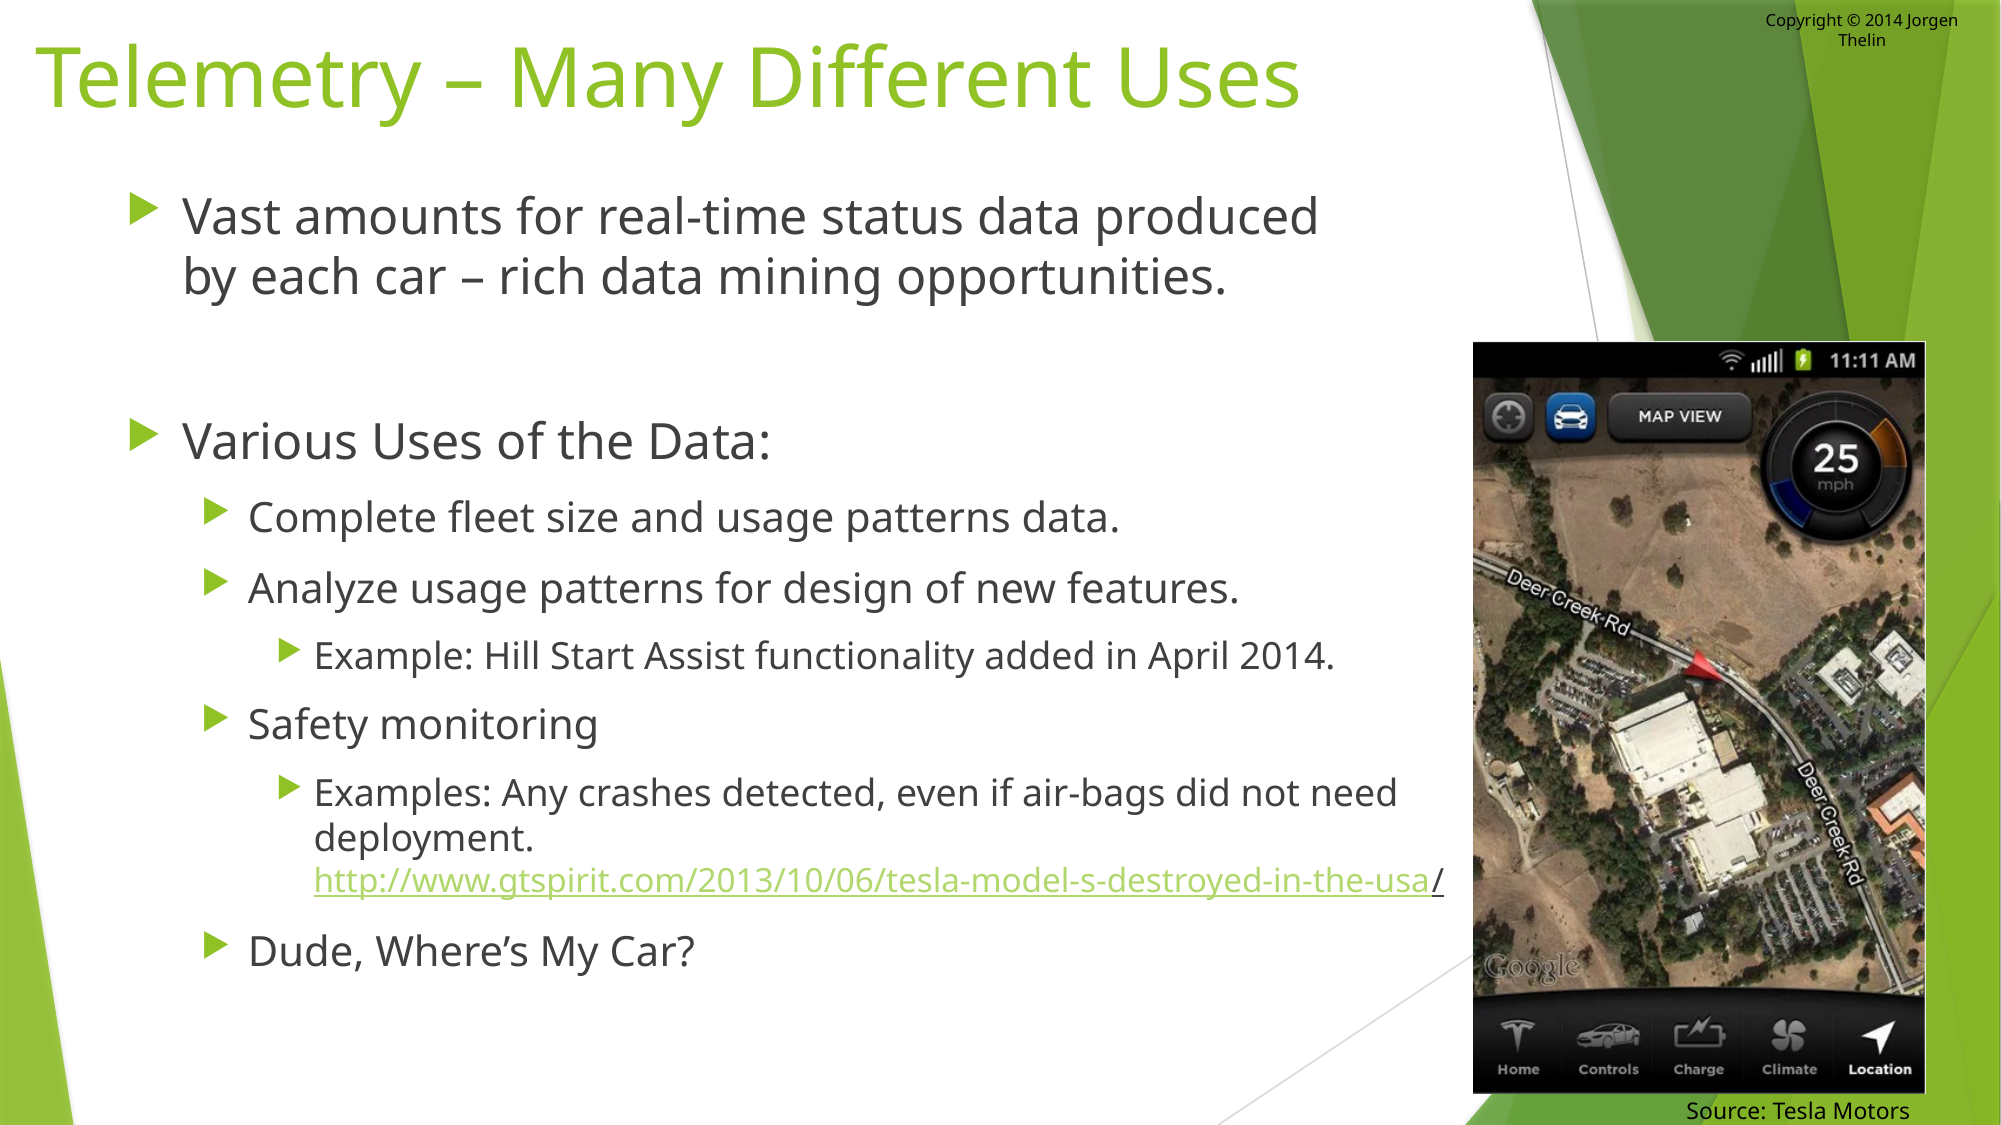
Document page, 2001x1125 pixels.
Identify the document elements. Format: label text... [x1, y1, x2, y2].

title Telemetry – Many Different Uses [20, 16, 1431, 177]
picture [1473, 341, 1926, 1095]
list Vast amounts for real-time status data produced by each car – rich data mining opportunities. Various Uses of the Data: Complete fleet size and usage patterns data. Analyze usage patterns for design of new features. Example: Hill Start Assist functionality added in April 2014. Safety monitoring Examples: Any crashes detected, even if air-bags did not need deployment. http://www.gtspirit.com/2013/10/06/tesla-model-s-destroyed-in-the-usa/ Dude, Where’s My Car? [111, 176, 1522, 1060]
text_box Source: Tesla Motors [1473, 1104, 1926, 1125]
